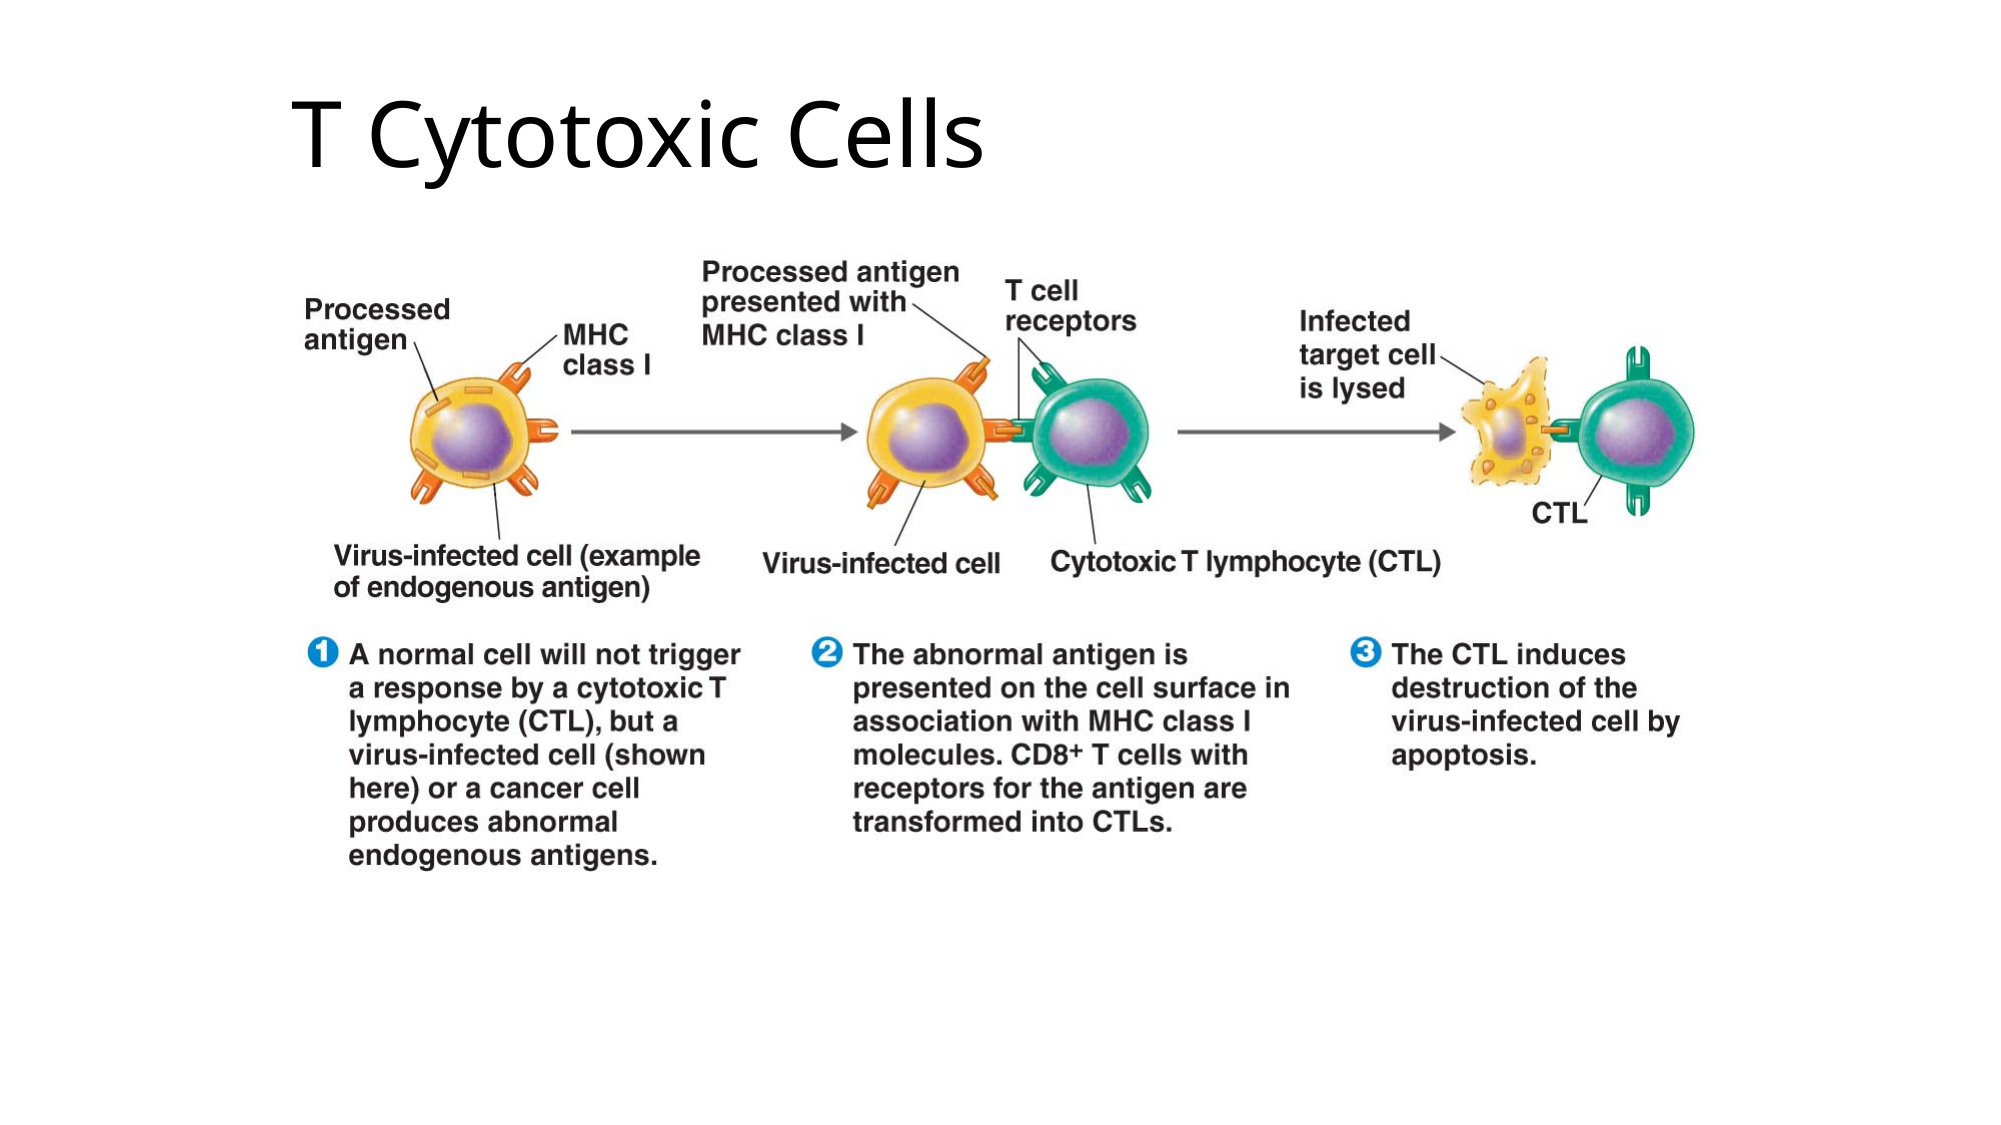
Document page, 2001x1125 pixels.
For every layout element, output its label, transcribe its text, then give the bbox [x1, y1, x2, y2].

picture [298, 254, 1701, 875]
title T Cytotoxic Cells [276, 75, 1701, 200]
